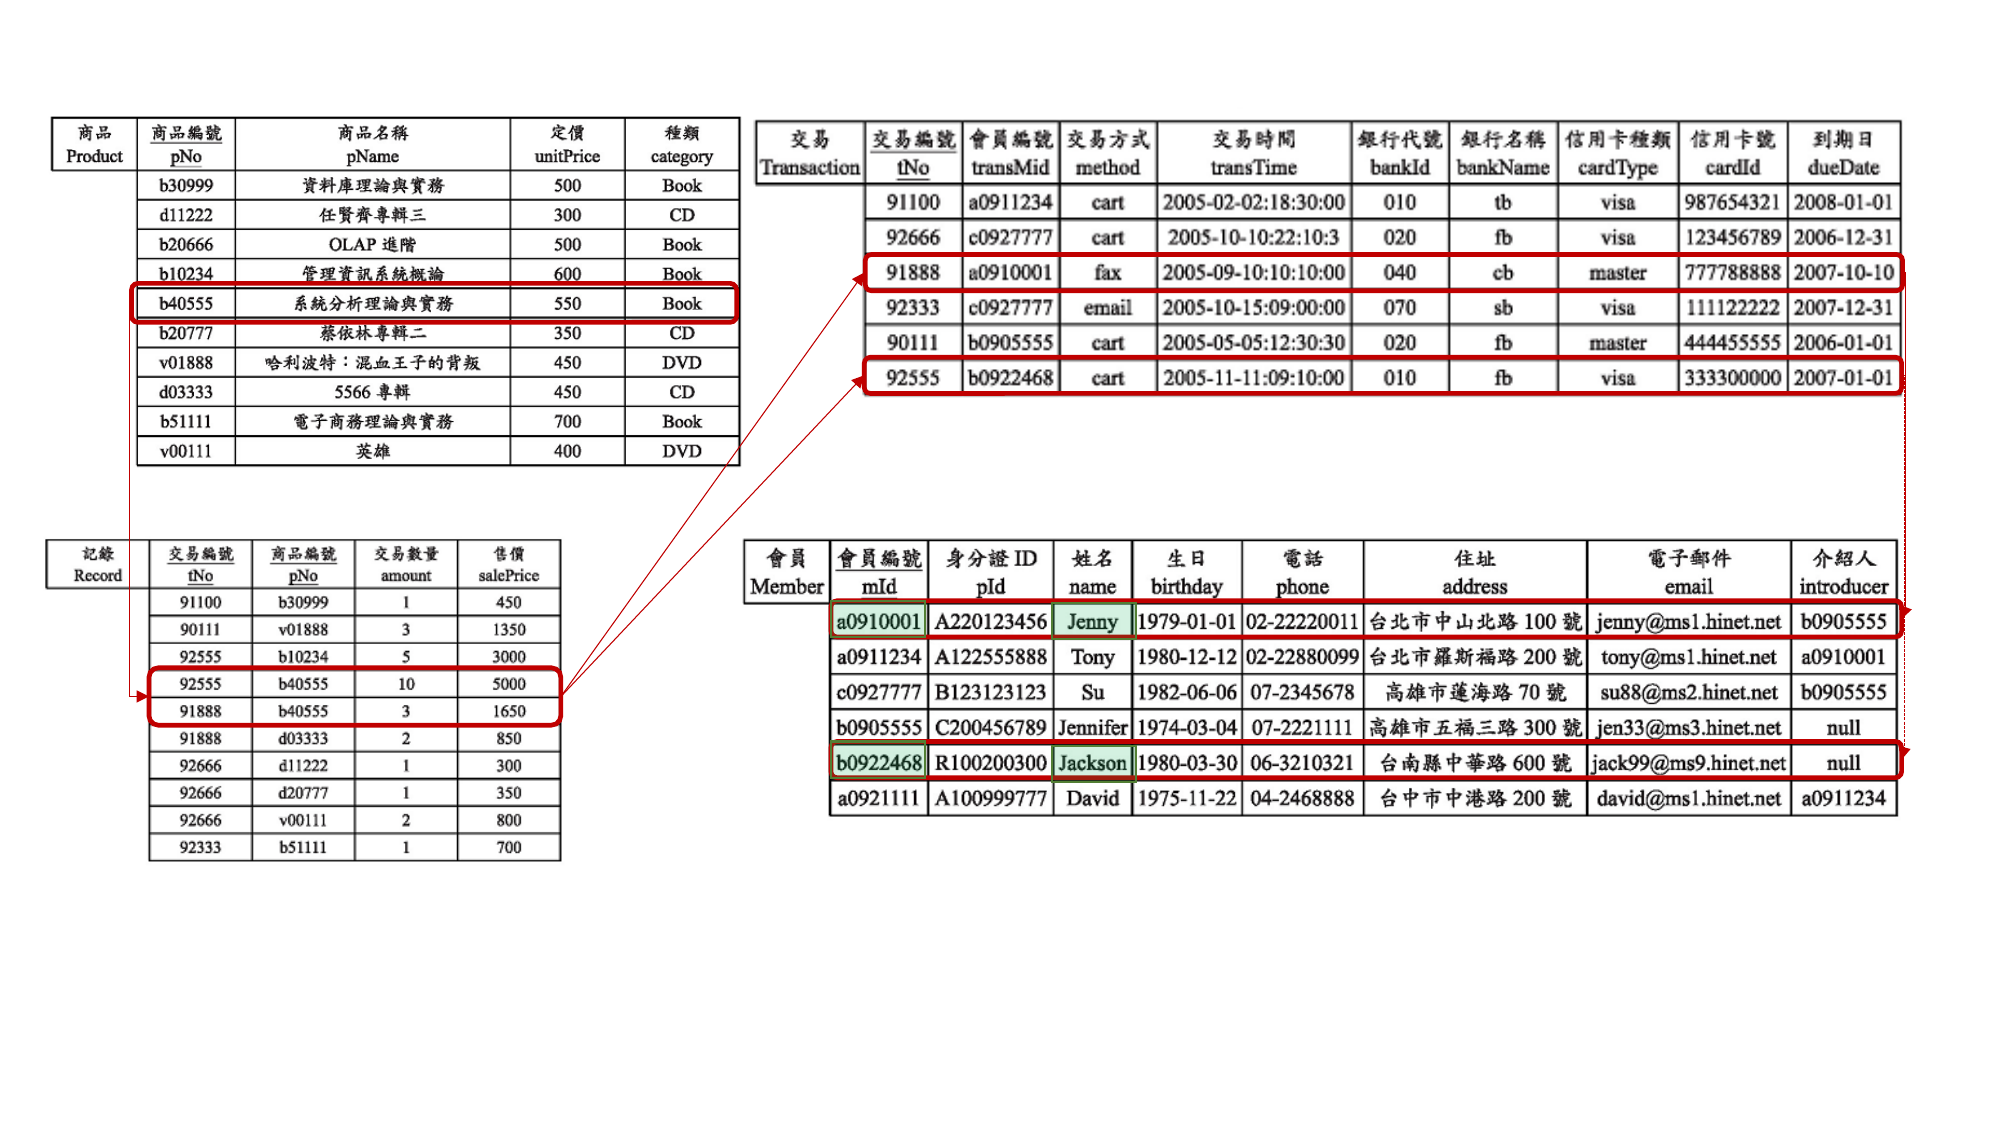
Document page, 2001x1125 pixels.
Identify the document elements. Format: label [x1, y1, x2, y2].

text_box [560, 272, 865, 375]
picture [40, 531, 570, 870]
text_box [560, 375, 865, 697]
picture [736, 531, 1906, 827]
text_box [131, 302, 149, 697]
picture [40, 107, 1910, 475]
